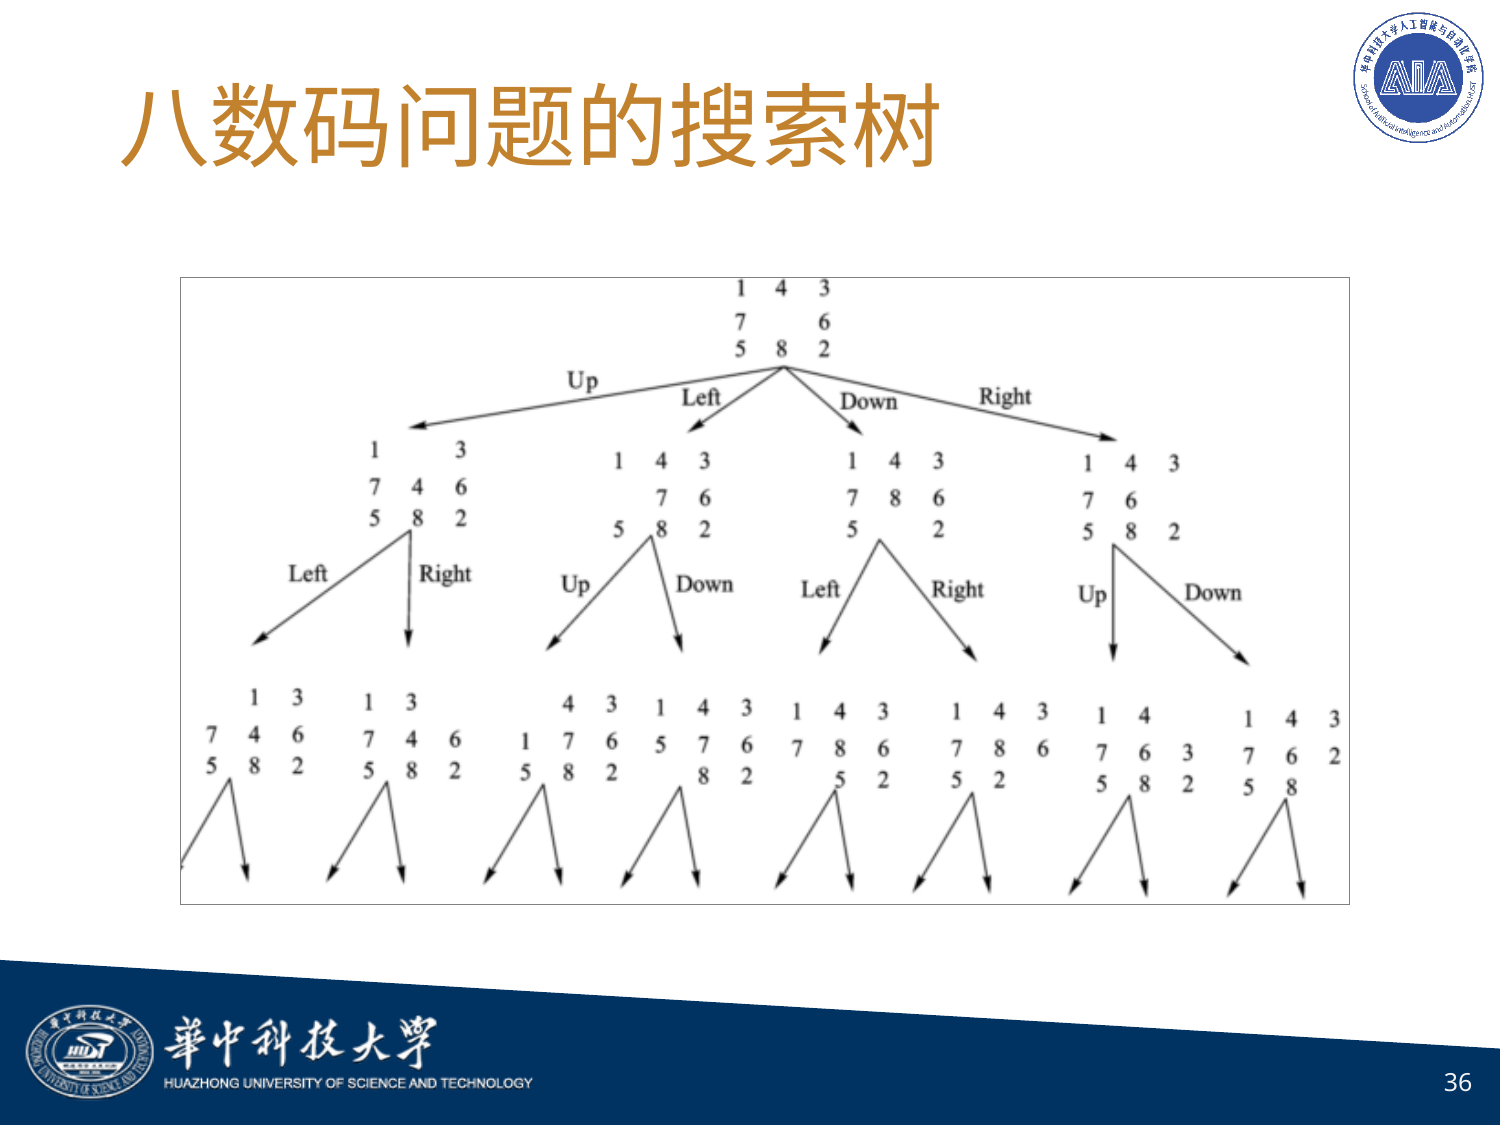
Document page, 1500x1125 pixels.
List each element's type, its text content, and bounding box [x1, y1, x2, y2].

picture [179, 277, 1350, 905]
picture [1325, 0, 1500, 153]
slide_number 36 [1332, 1054, 1488, 1114]
picture [20, 996, 569, 1108]
title 八数码问题的搜索树 [103, 59, 1397, 203]
